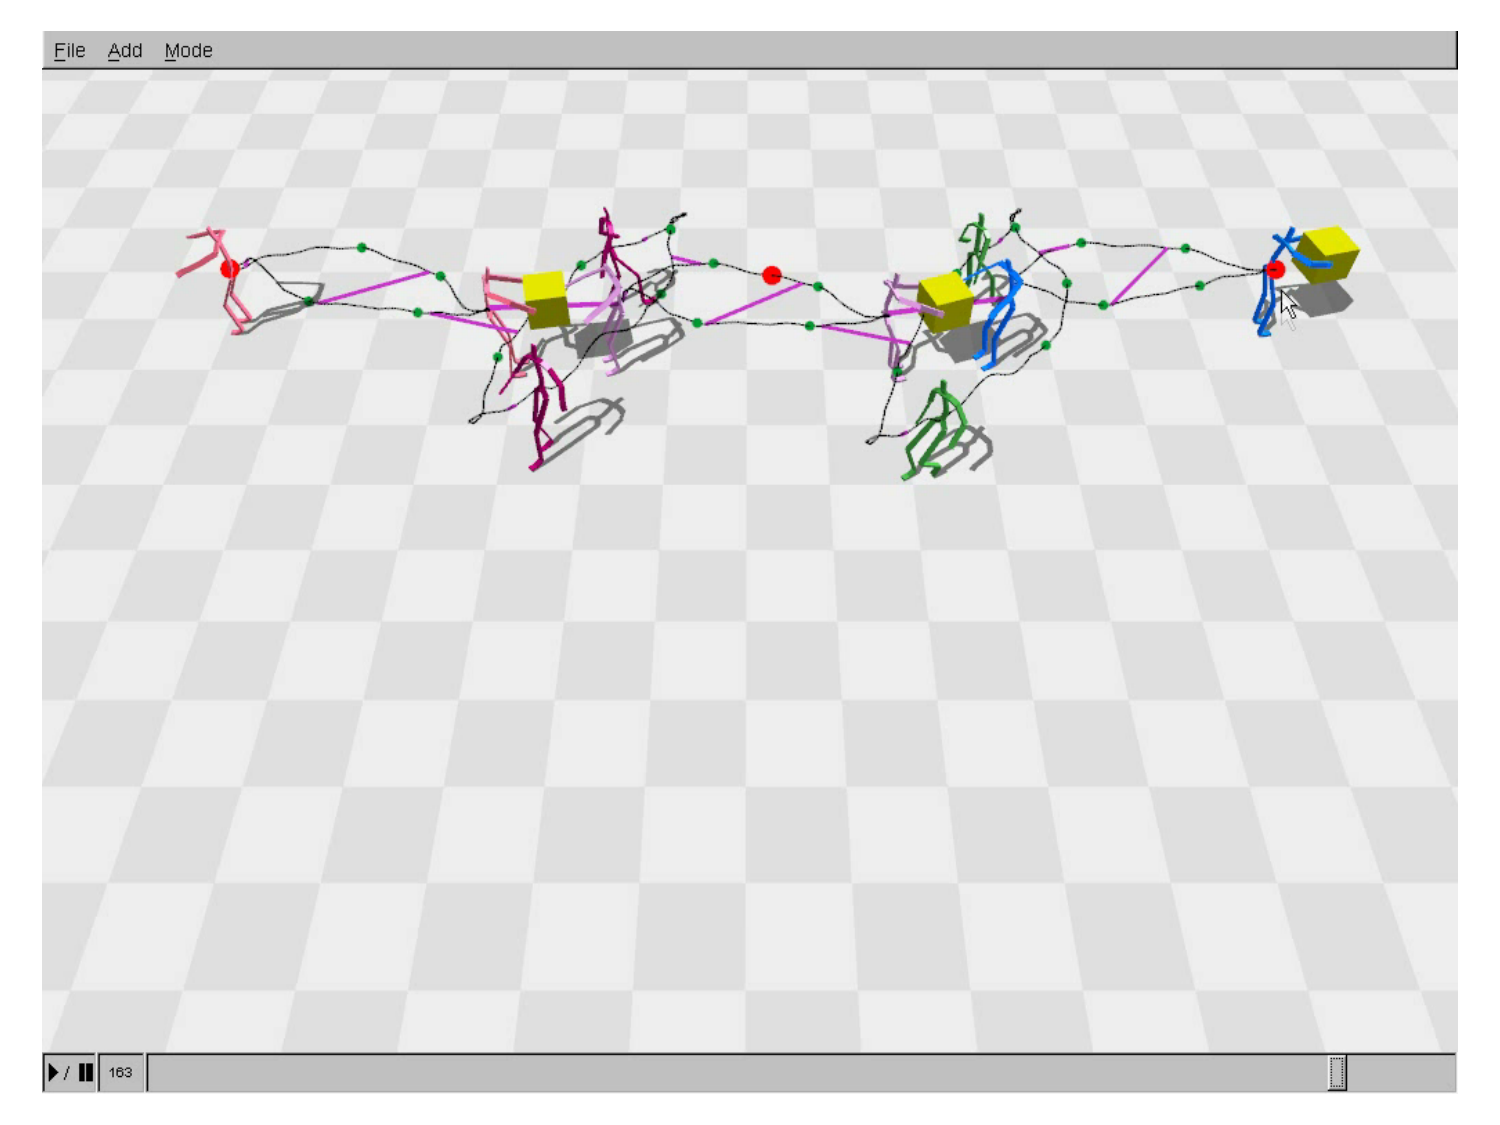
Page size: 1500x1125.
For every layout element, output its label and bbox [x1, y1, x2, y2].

text_box [41, 30, 1459, 1095]
